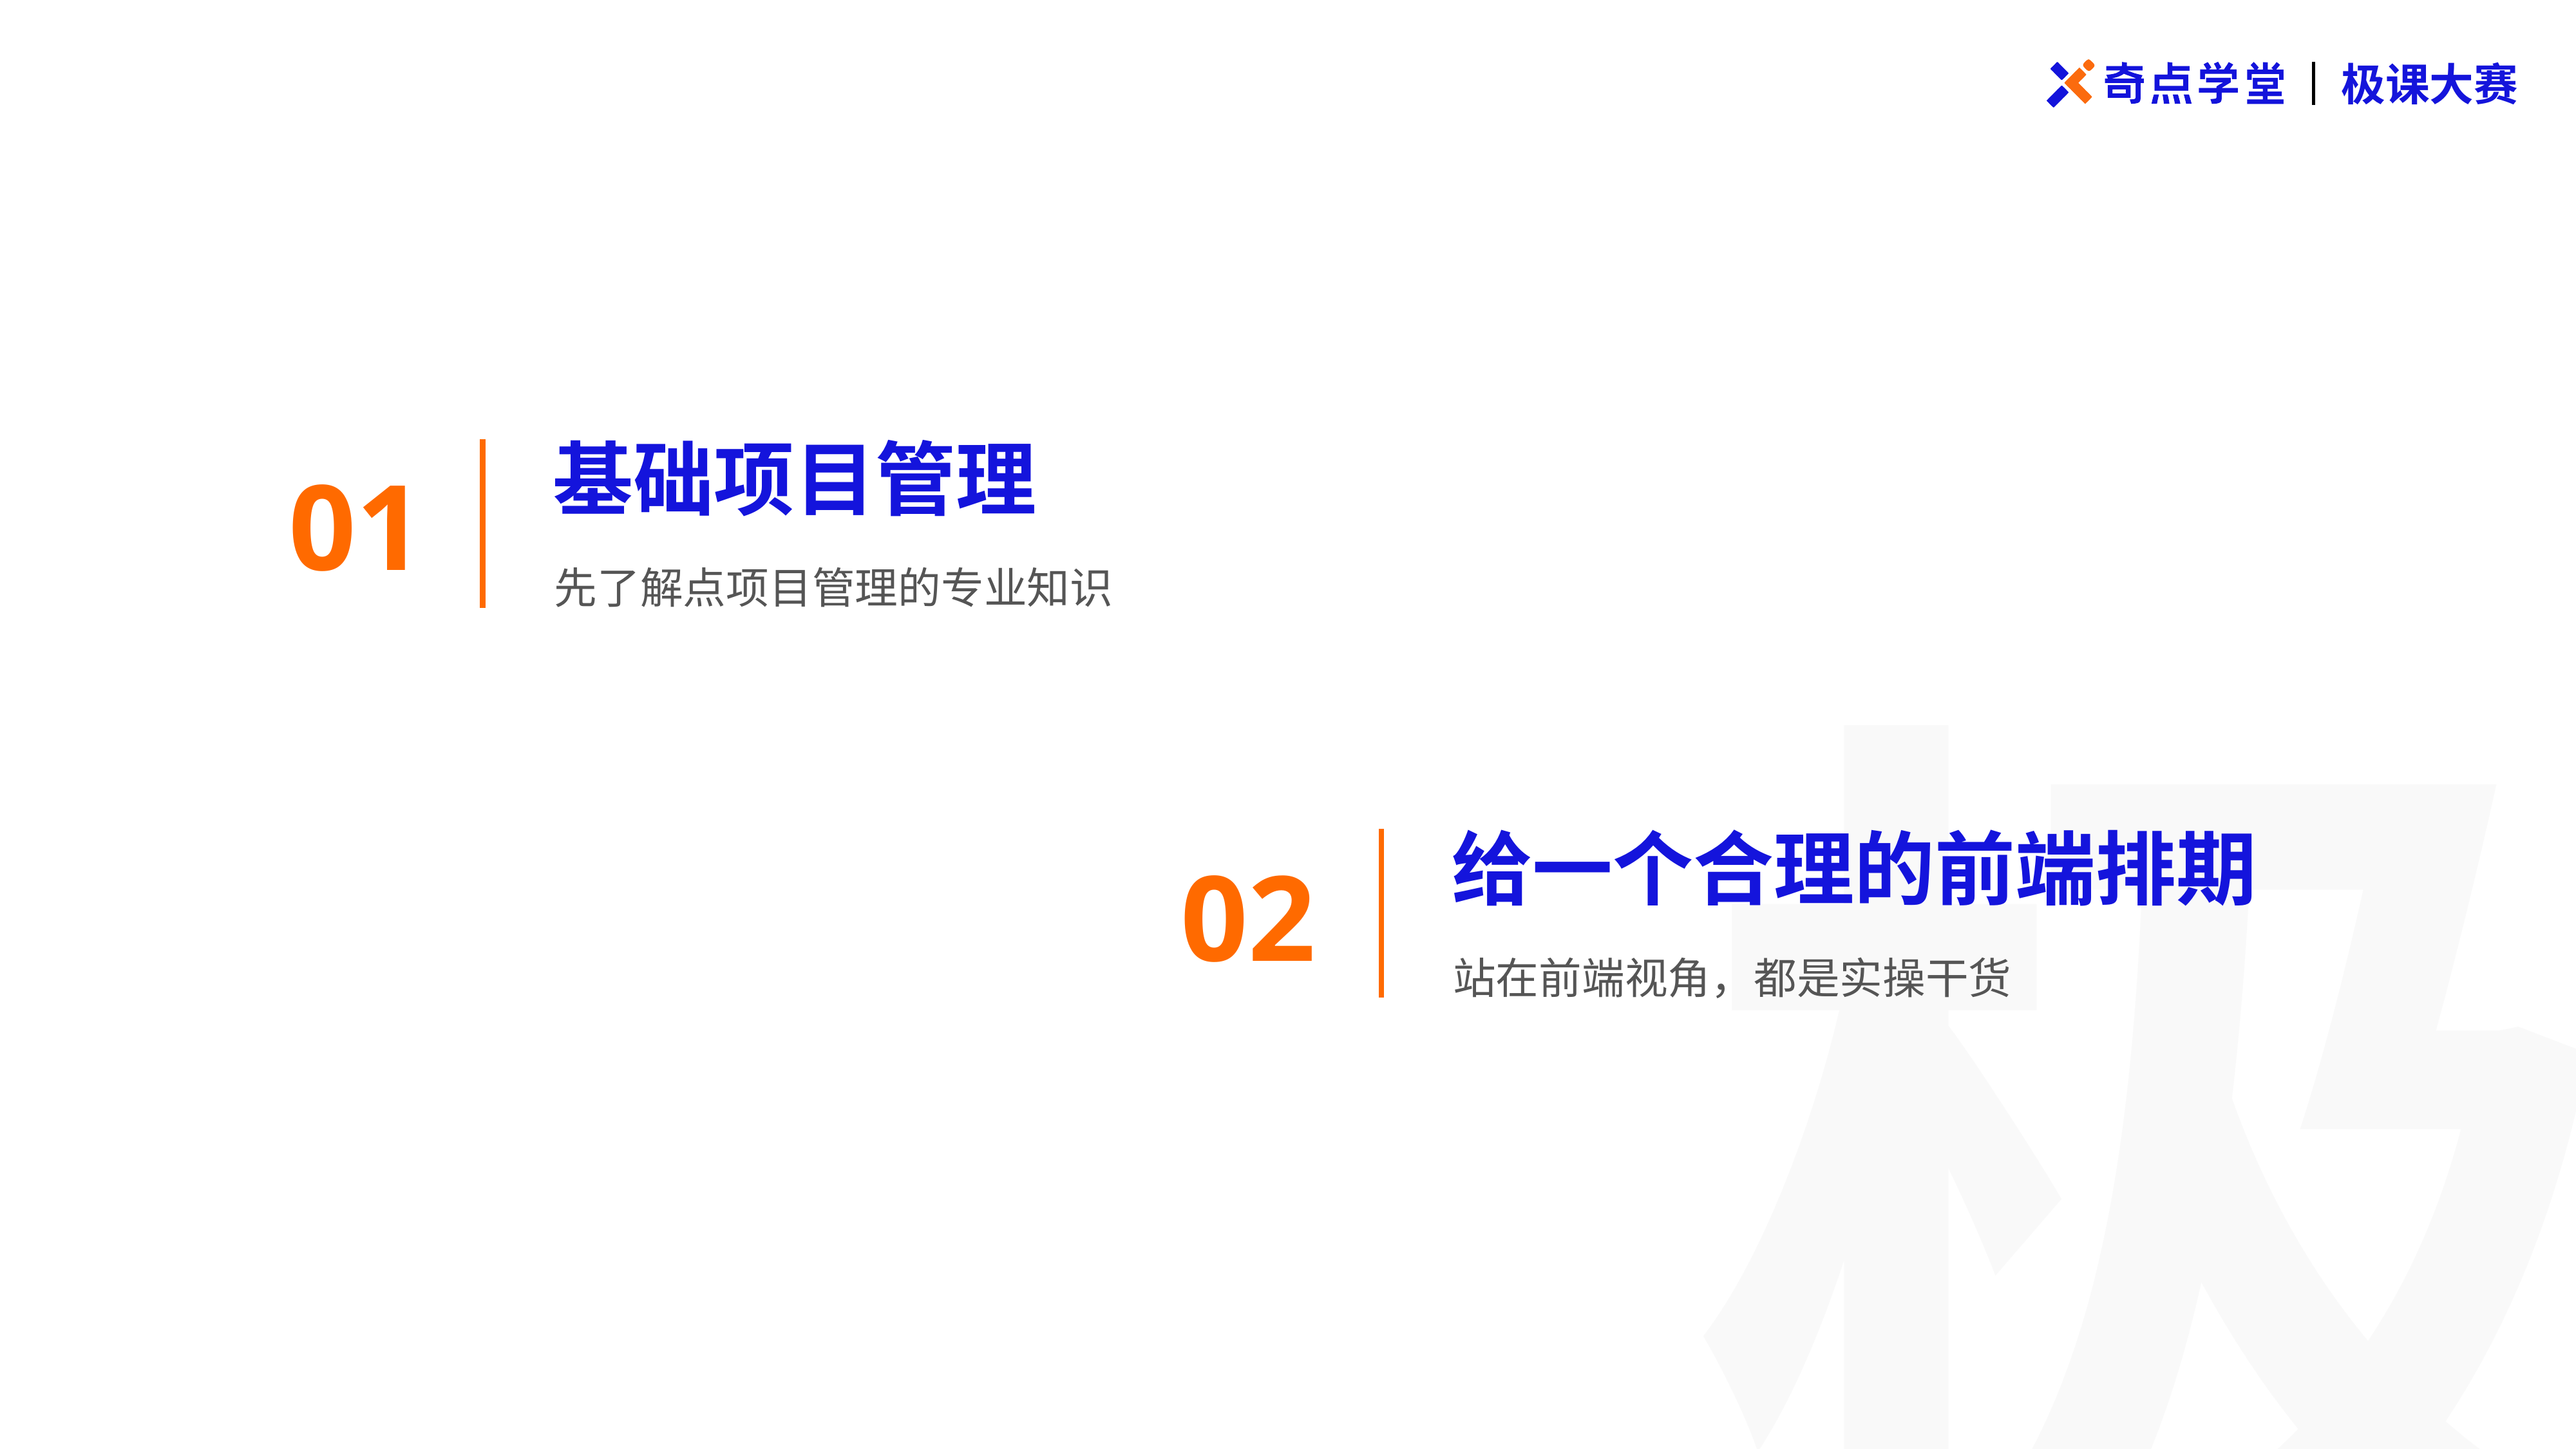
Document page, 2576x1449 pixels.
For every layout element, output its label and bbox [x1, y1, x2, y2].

picture [2047, 59, 2284, 108]
text_box [1173, 808, 2287, 1029]
text_box [281, 419, 1173, 639]
